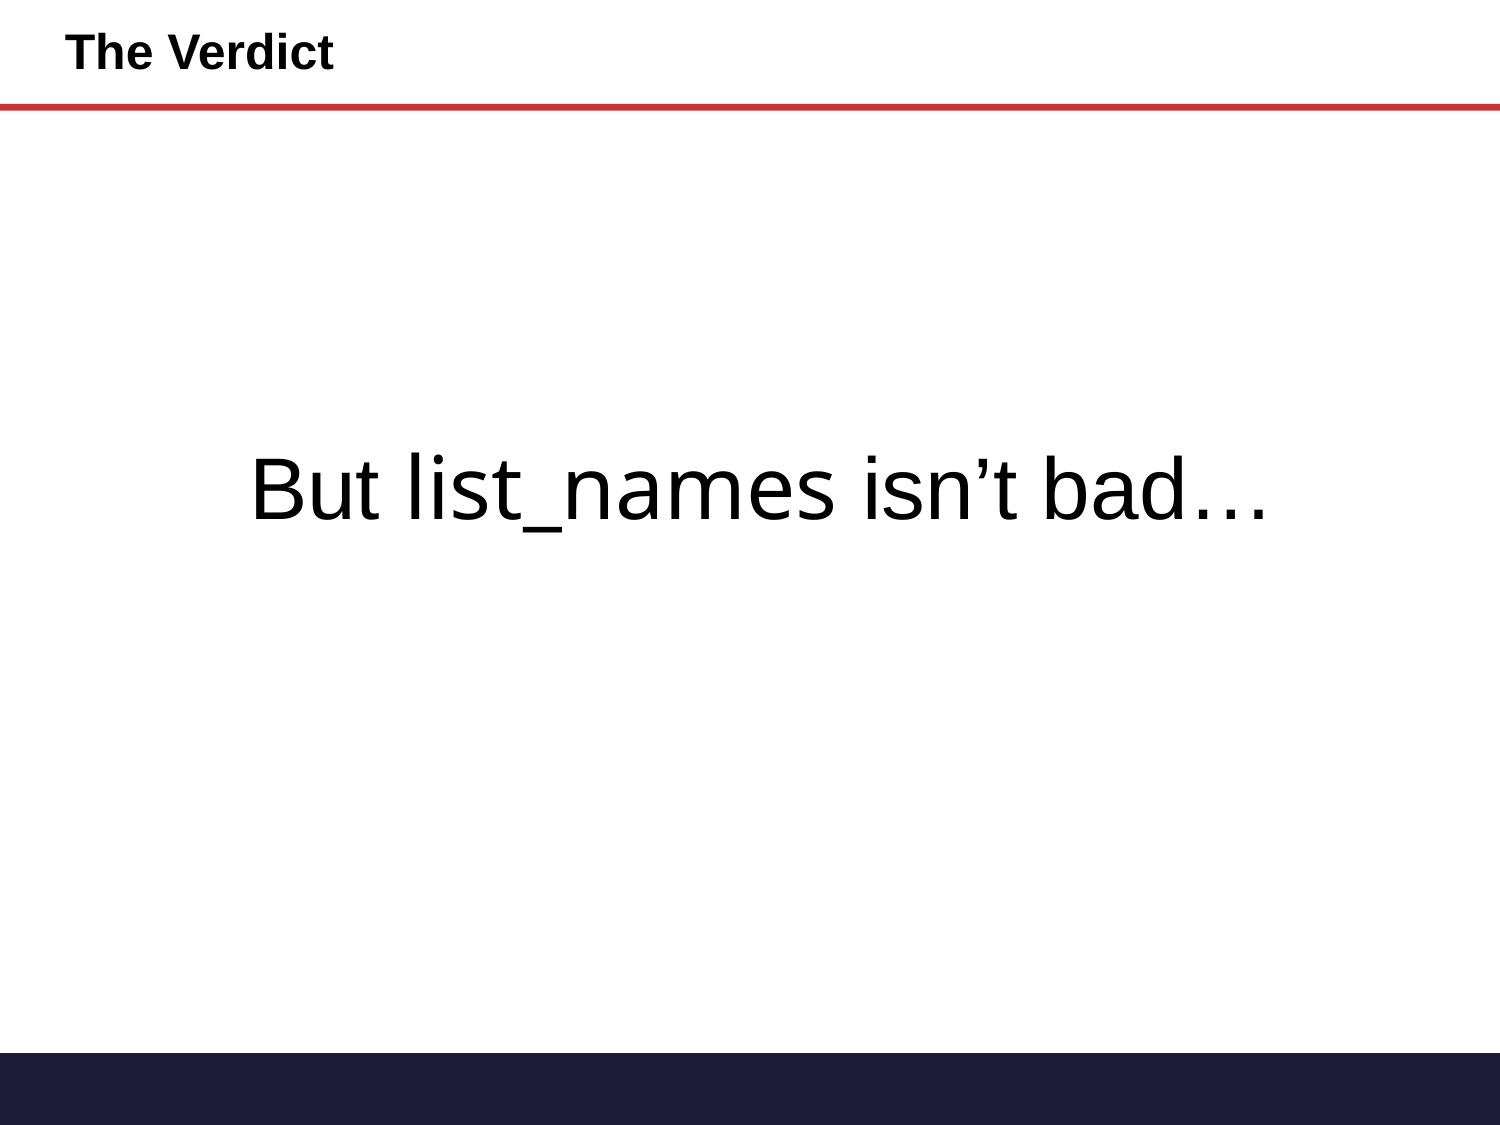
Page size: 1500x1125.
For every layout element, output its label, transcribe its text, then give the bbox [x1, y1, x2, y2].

text_box But list_names isn’t bad… [50, 425, 1475, 545]
text_box The Verdict [49, 0, 1425, 108]
